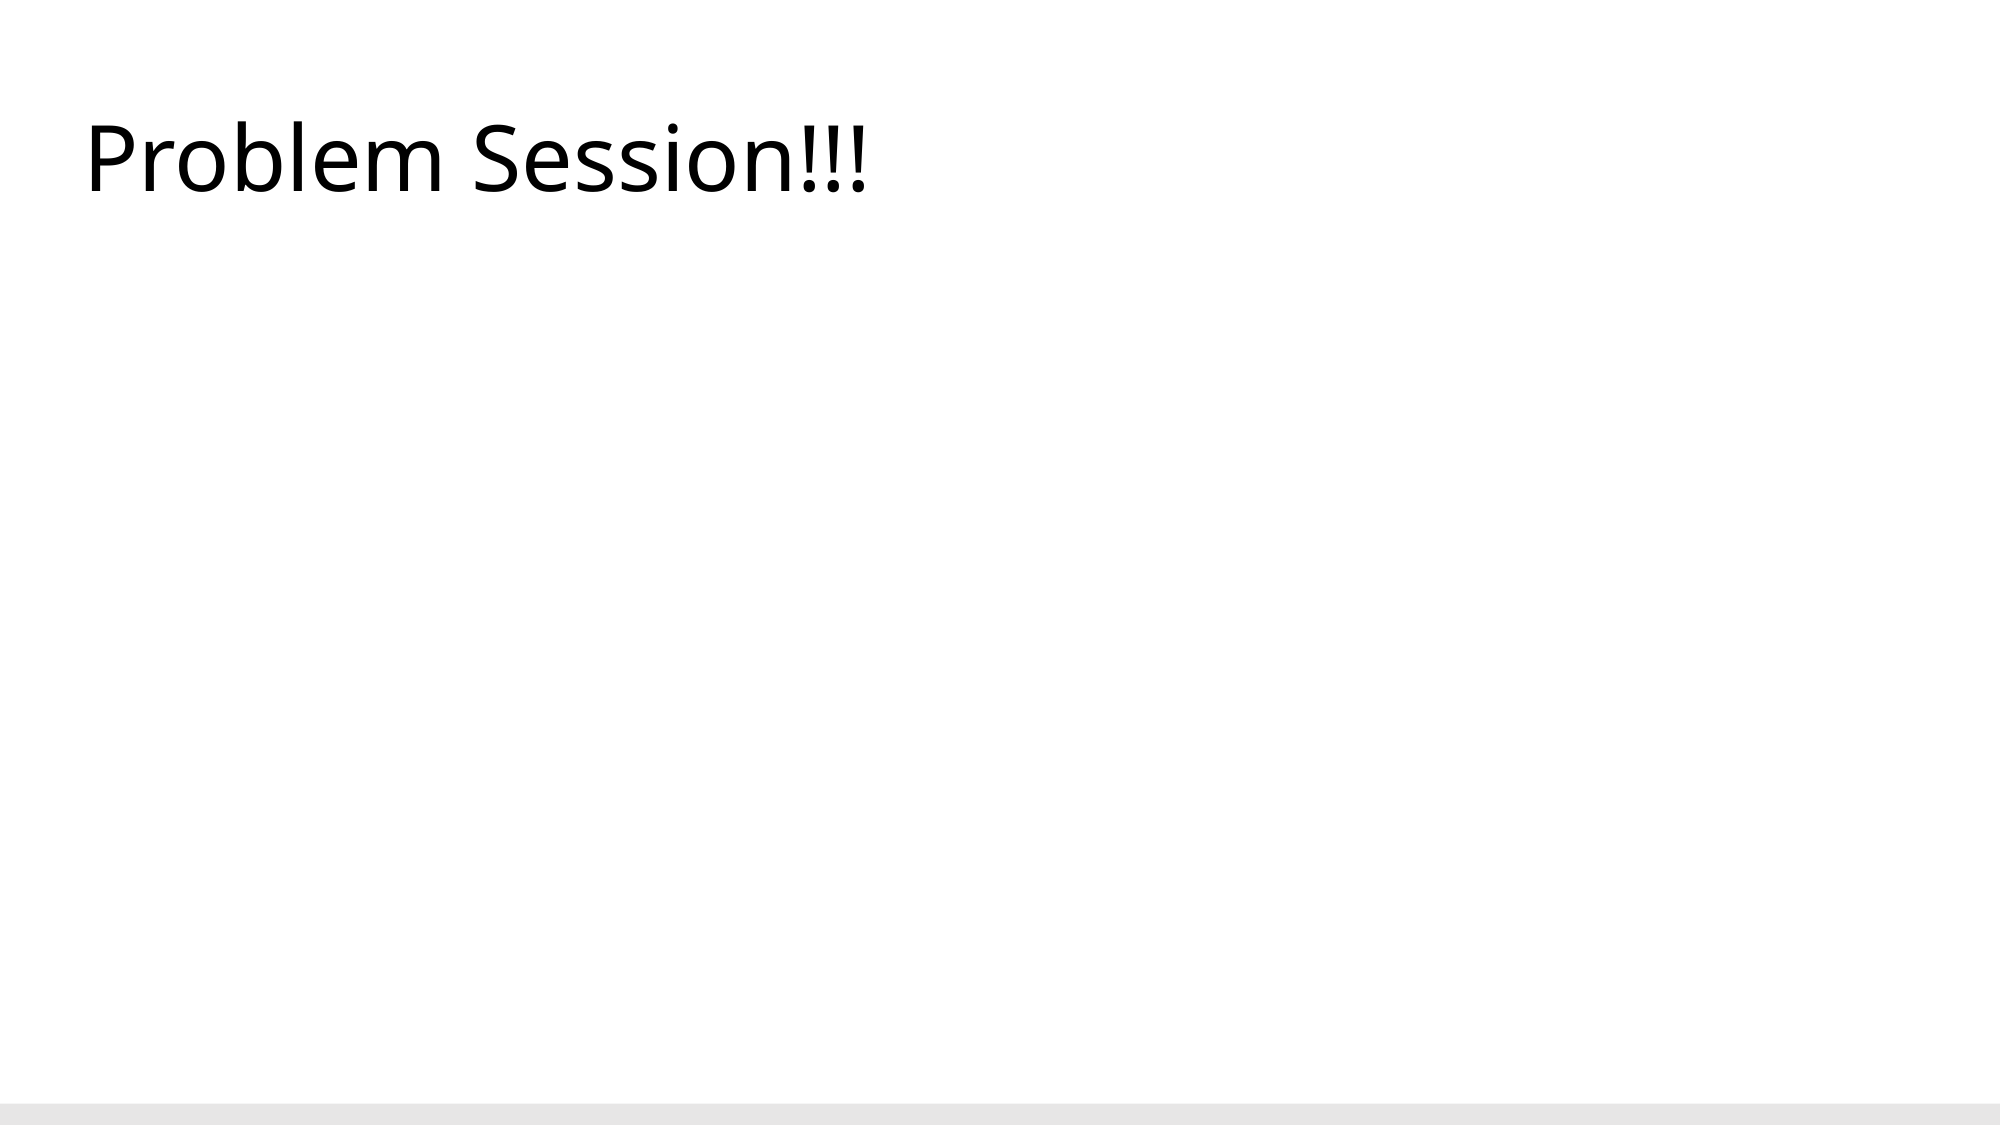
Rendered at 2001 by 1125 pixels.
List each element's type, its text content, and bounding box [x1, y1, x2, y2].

title Problem Session!!! [68, 97, 1932, 223]
